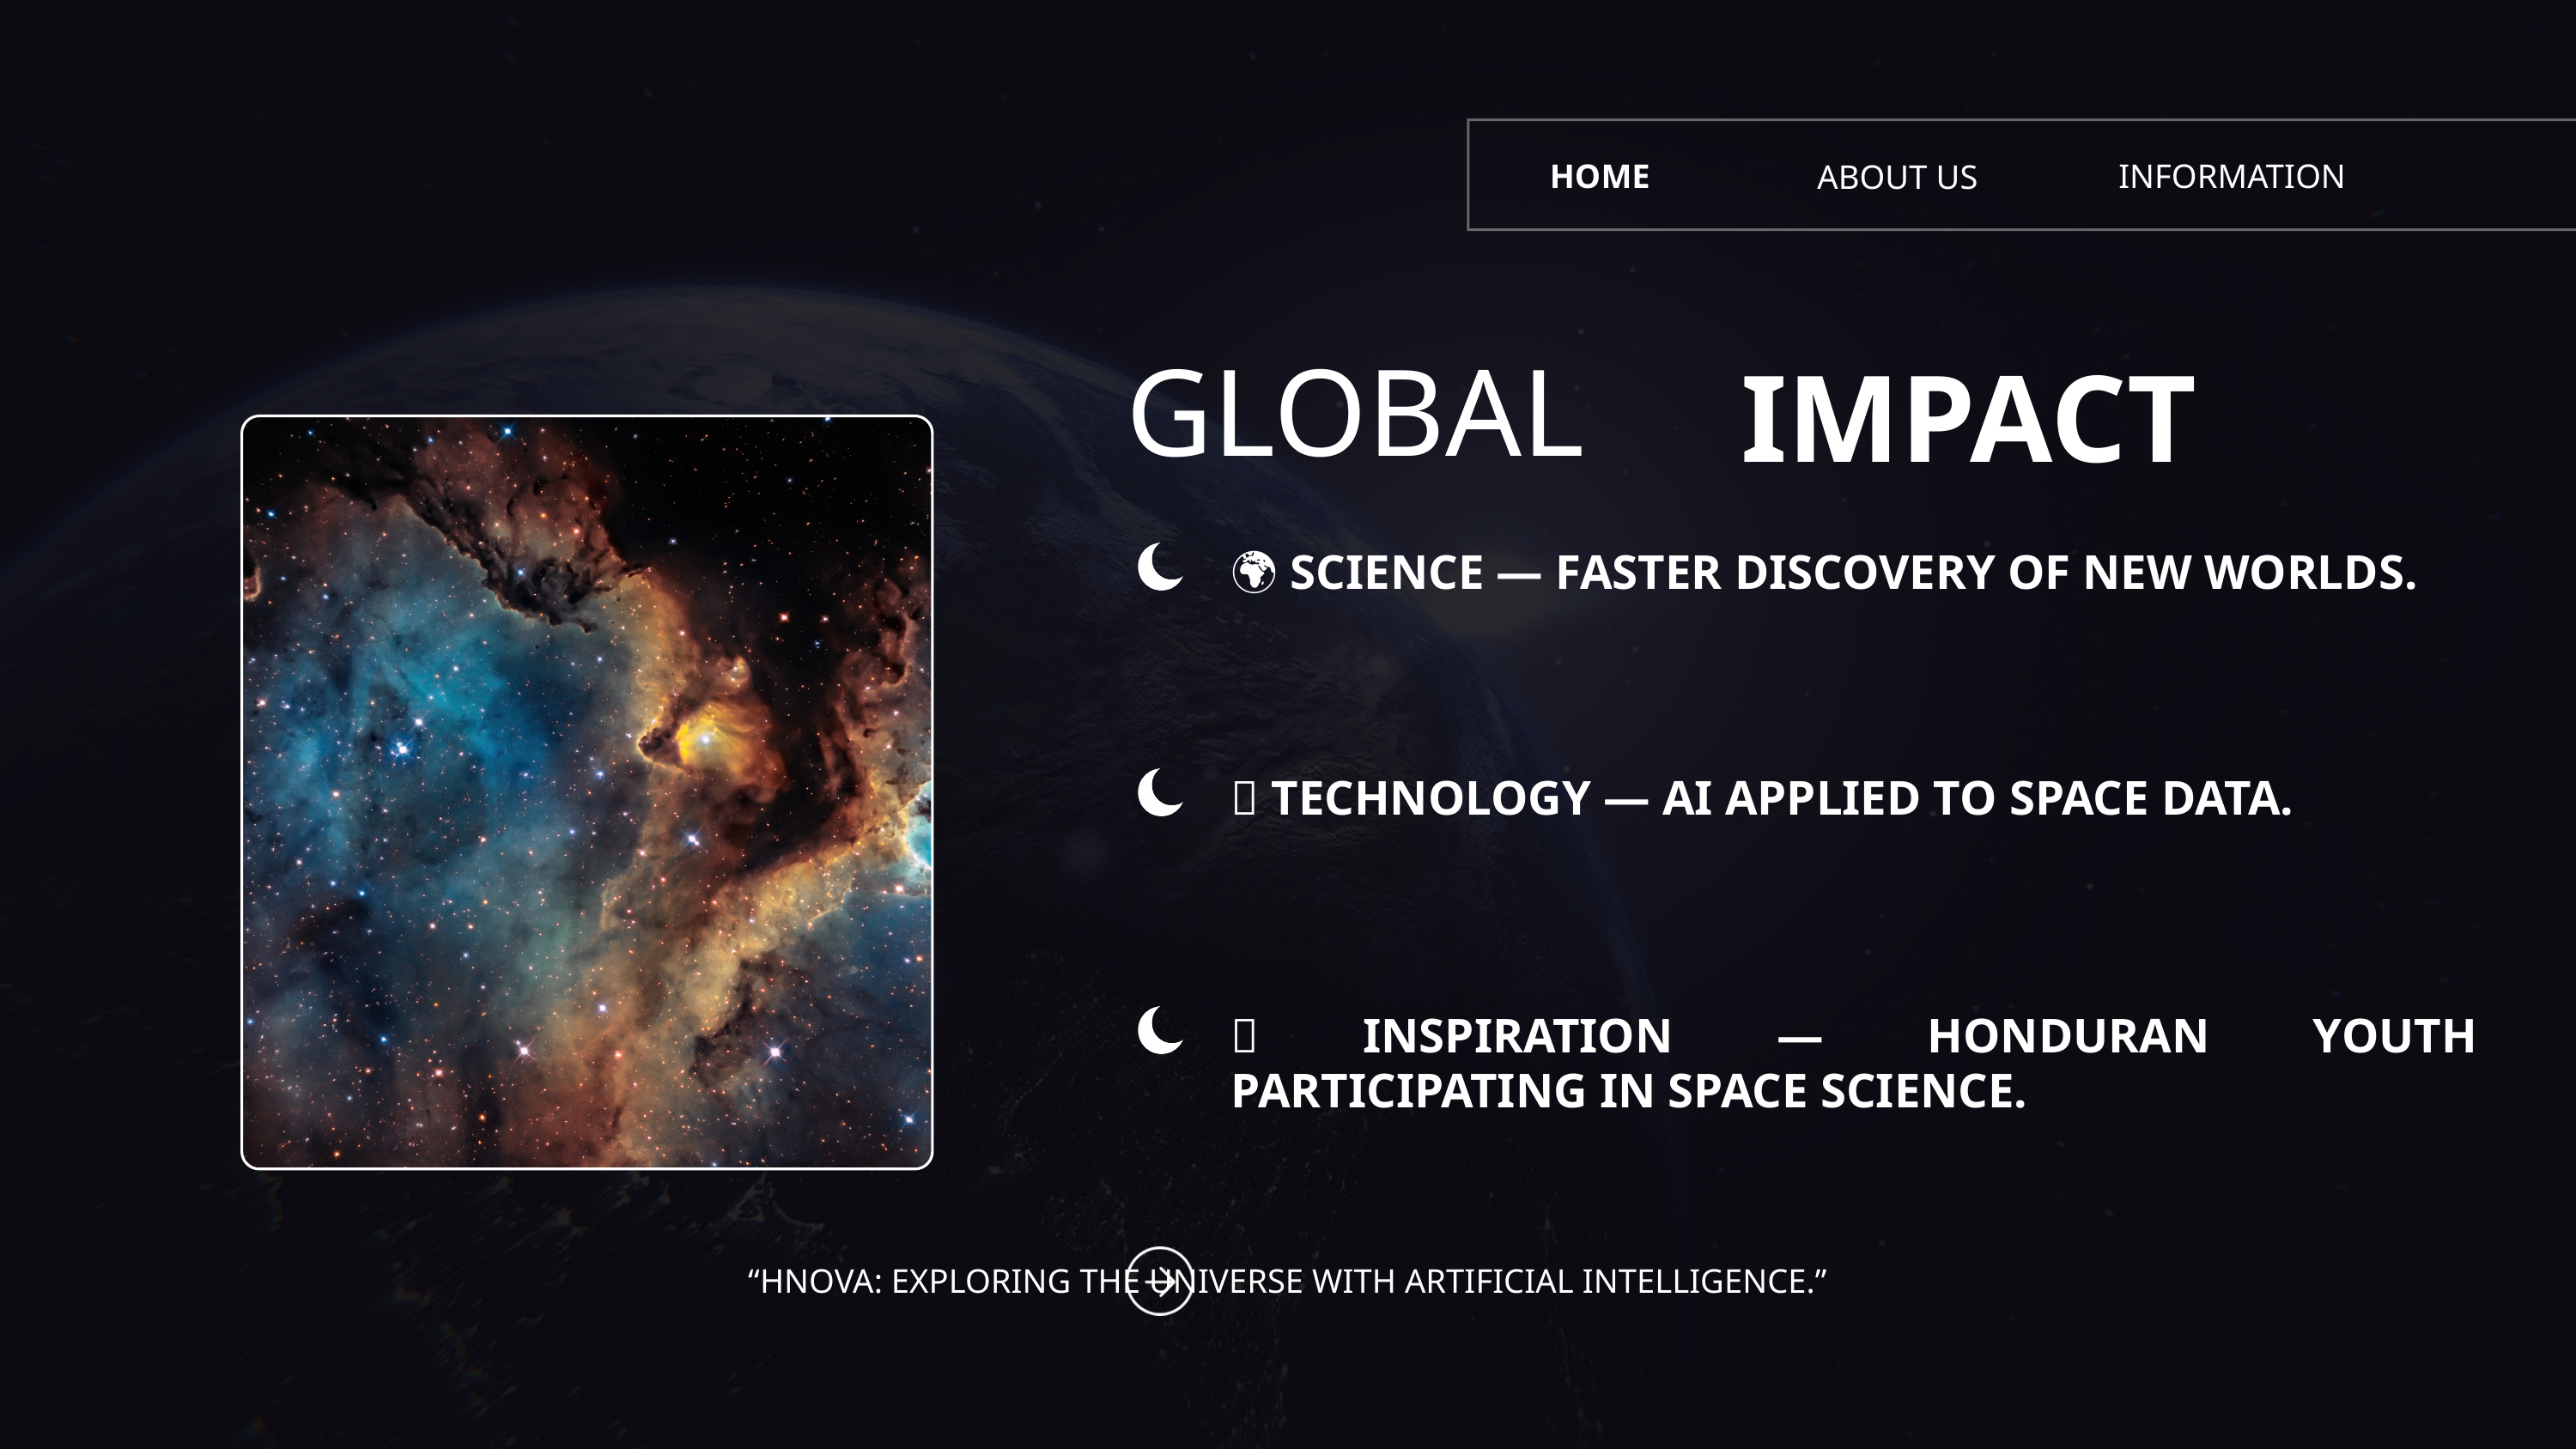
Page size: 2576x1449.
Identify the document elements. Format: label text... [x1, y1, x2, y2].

text_box 💡 TECHNOLOGY — AI APPLIED TO SPACE DATA. [1230, 770, 2447, 825]
text_box [1126, 1300, 1194, 1316]
text_box 🌍 SCIENCE — FASTER DISCOVERY OF NEW WORLDS. [1230, 544, 2432, 599]
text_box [241, 415, 933, 1170]
text_box GLOBAL [1126, 341, 1775, 481]
text_box IMPACT [1741, 347, 2357, 487]
text_box “HNOVA: EXPLORING THE UNIVERSE WITH ARTIFICIAL INTELLIGENCE.” [702, 1262, 1874, 1300]
text_box [1138, 768, 1183, 816]
text_box [1138, 543, 1183, 591]
text_box [1138, 1006, 1183, 1054]
text_box 🚀 INSPIRATION — HONDURAN YOUTH PARTICIPATING IN SPACE SCIENCE. [1230, 1008, 2478, 1117]
text_box [0, 0, 2576, 1449]
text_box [1467, 119, 2576, 230]
text_box [1126, 1246, 1194, 1262]
